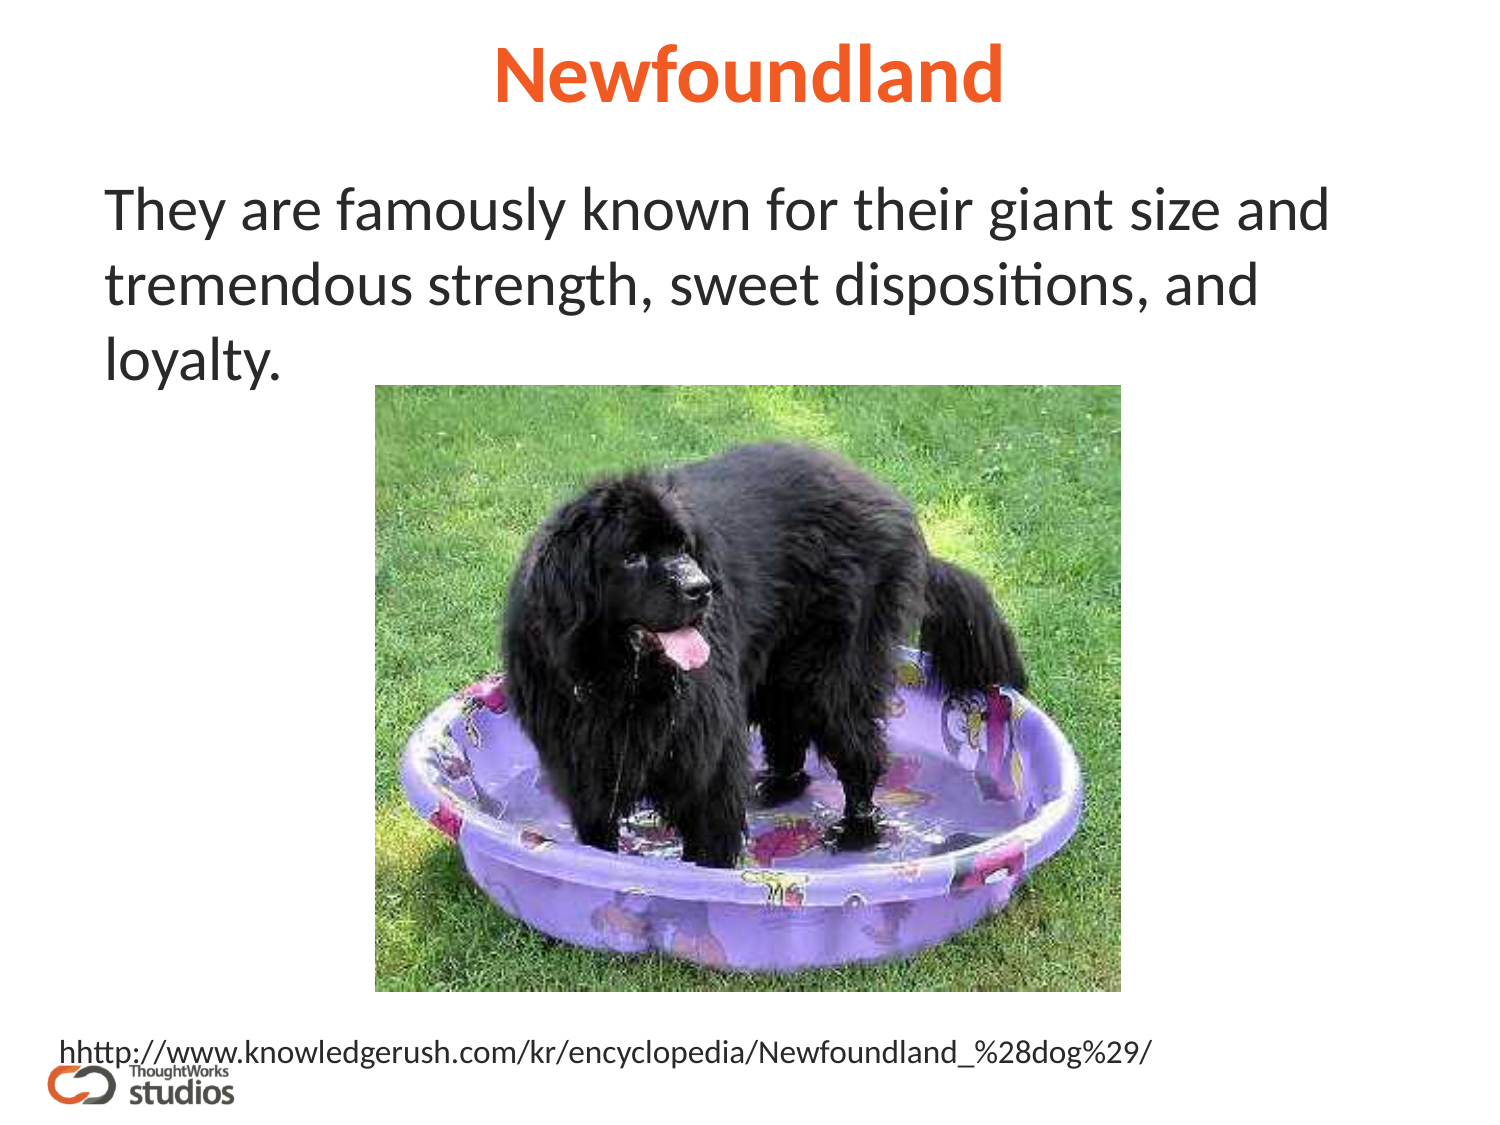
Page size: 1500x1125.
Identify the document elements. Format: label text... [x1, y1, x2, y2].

picture [46, 1078, 235, 1105]
text_box hhttp://www.knowledgerush.com/kr/encyclopedia/Newfoundland_%28dog%29/ [43, 1022, 1500, 1078]
picture [374, 385, 1122, 992]
list They are famously known for their giant size and tremendous strength, sweet dispositions, and loyalty. [99, 163, 1405, 1022]
title Newfoundland [60, 0, 1440, 138]
